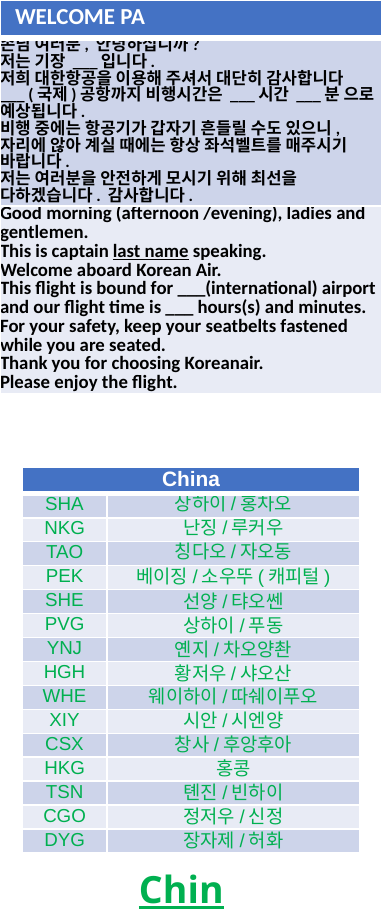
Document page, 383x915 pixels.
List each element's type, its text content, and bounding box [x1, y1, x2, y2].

table_cell HGH [23, 662, 106, 685]
table_cell 황저우/샤오산 [108, 662, 359, 685]
table_cell 손님 여러분, 안녕하십니까? 저는 기장 ___입니다. 저희 대한항공을 이용해 주셔서 대단히 감사합니다 ___ (국제)공항까지 비행시간은 ___시간 ___분 으로 예상됩니다. 비행 중에는 항공기가 갑자기 흔들릴 수도 있으니, 자리에 않아 계실 때에는 항상 좌석벨트를 매주시기 바랍니다. 저는 여러분을 안전하게 모시기 위해 최선을 다하겠습니다. 감사합니다. [1, 41, 381, 205]
table_cell 상하이/홍차오 [108, 496, 359, 517]
table_cell 난징/루커우 [108, 519, 359, 541]
table_cell 칭다오/자오동 [108, 542, 359, 565]
table_cell 창사/후앙후아 [108, 734, 359, 756]
text_box China [138, 865, 245, 914]
table_cell CGO [23, 806, 106, 828]
table_cell SHA [23, 496, 106, 517]
table_cell 웨이하이/따쉐이푸오 [108, 686, 359, 709]
table_cell 톈진/빈하이 [108, 782, 359, 804]
table_cell 홍콩 [108, 758, 359, 780]
table_cell CSX [23, 734, 106, 756]
table_cell 선양/탸오쎈 [108, 590, 359, 613]
table_cell TAO [23, 542, 106, 565]
table_header WELCOME PA [1, 1, 381, 35]
table_cell 상하이/푸동 [108, 614, 359, 637]
table_cell PVG [23, 614, 106, 637]
table_cell 옌지/차오양촨 [108, 638, 359, 661]
table_cell 장자제/허화 [108, 830, 359, 852]
table_cell PEK [23, 566, 106, 589]
table_cell WHE [23, 686, 106, 709]
table_cell 정저우/신정 [108, 806, 359, 828]
table_cell NKG [23, 519, 106, 541]
table_cell 베이징/소우뚜(캐피털) [108, 566, 359, 589]
table_cell Good morning (afternoon /evening), ladies and gentlemen. This is captain last name speaking. Welcome aboard Korean Air. This flight is bound for ___(international) airport and our flight time is ___ hours(s) and minutes. For your safety, keep your seatbelts fastened while you are seated. Thank you for choosing Koreanair. Please enjoy the flight. [1, 207, 381, 393]
table_cell 시안/시엔양 [108, 710, 359, 733]
table_cell DYG [23, 830, 106, 852]
table_cell TSN [23, 782, 106, 804]
table_header China [23, 468, 359, 491]
table_cell SHE [23, 590, 106, 613]
table_cell HKG [23, 758, 106, 780]
table_cell XIY [23, 710, 106, 733]
table_cell YNJ [23, 638, 106, 661]
